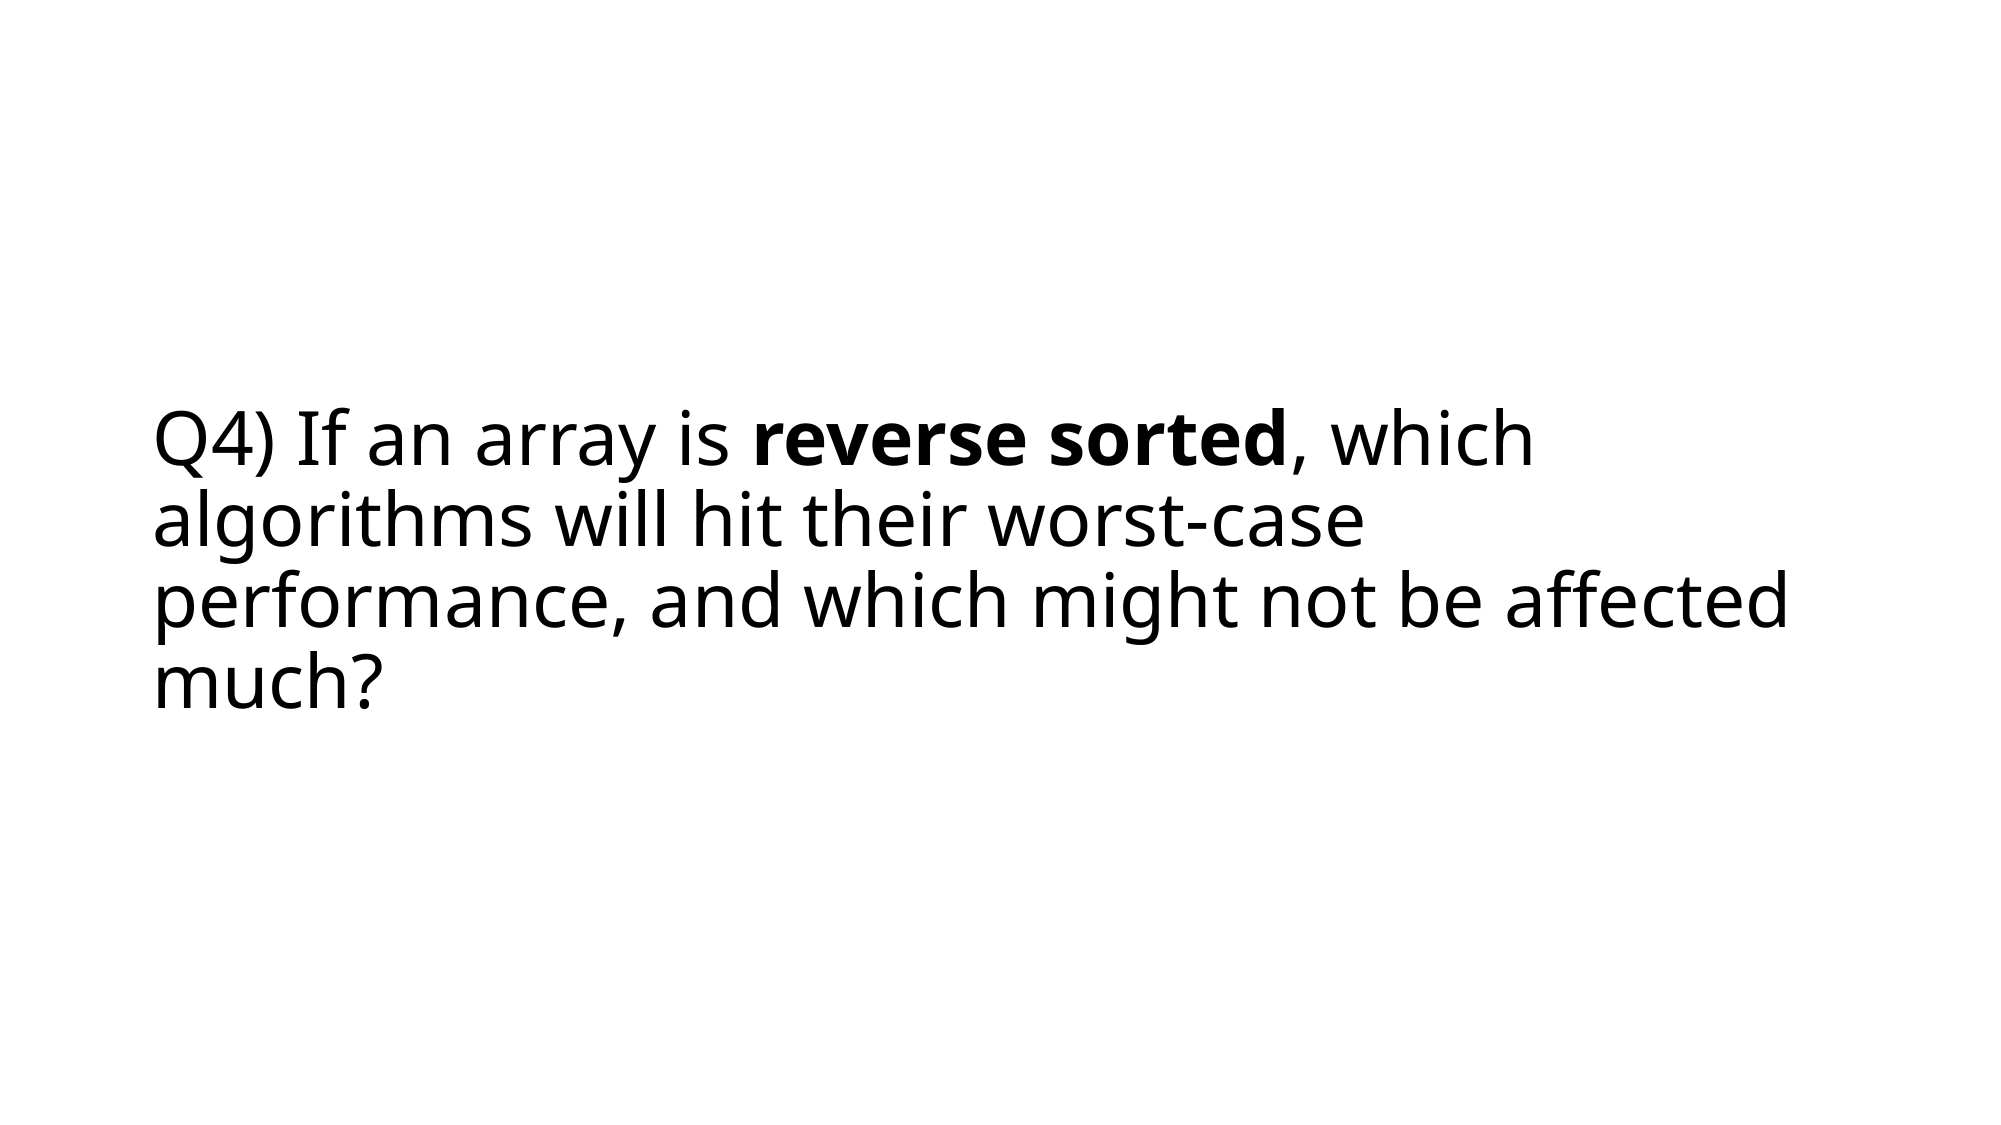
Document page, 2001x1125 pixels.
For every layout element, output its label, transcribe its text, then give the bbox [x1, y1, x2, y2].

title Q4) If an array is reverse sorted, which algorithms will hit their worst-case performance, and which might not be affected much? [137, 119, 1863, 1006]
